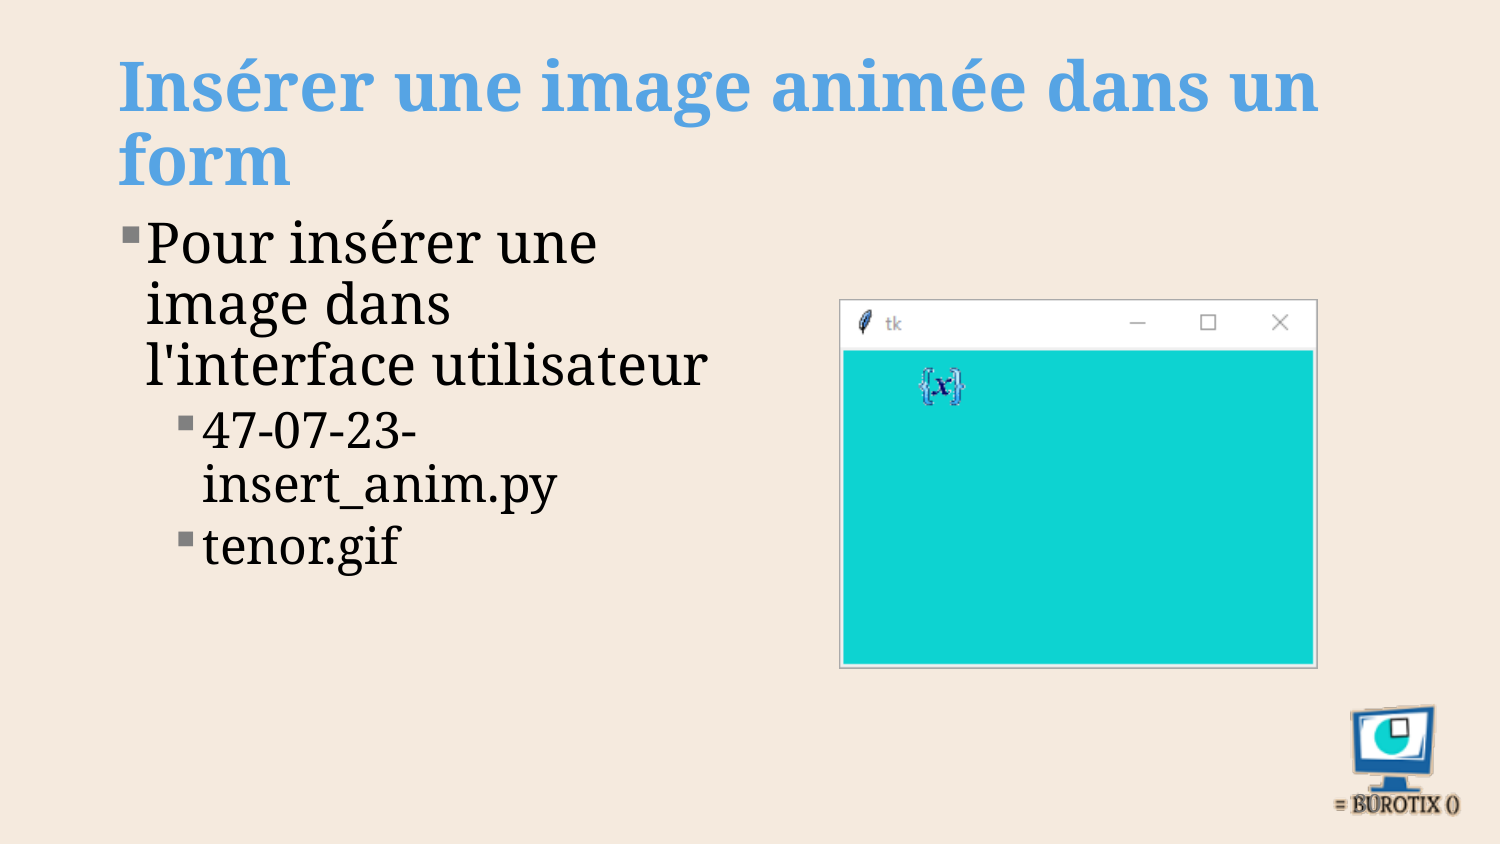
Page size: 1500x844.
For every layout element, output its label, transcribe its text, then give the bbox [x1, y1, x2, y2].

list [838, 299, 1318, 669]
list Pour insérer une image dans l'interface utilisateur 47-07-23-insert_anim.py tenor.gif [103, 207, 741, 760]
slide_number 30 [1059, 782, 1397, 828]
title Insérer une image animée dans un form [103, 44, 1397, 208]
picture [1332, 703, 1462, 817]
